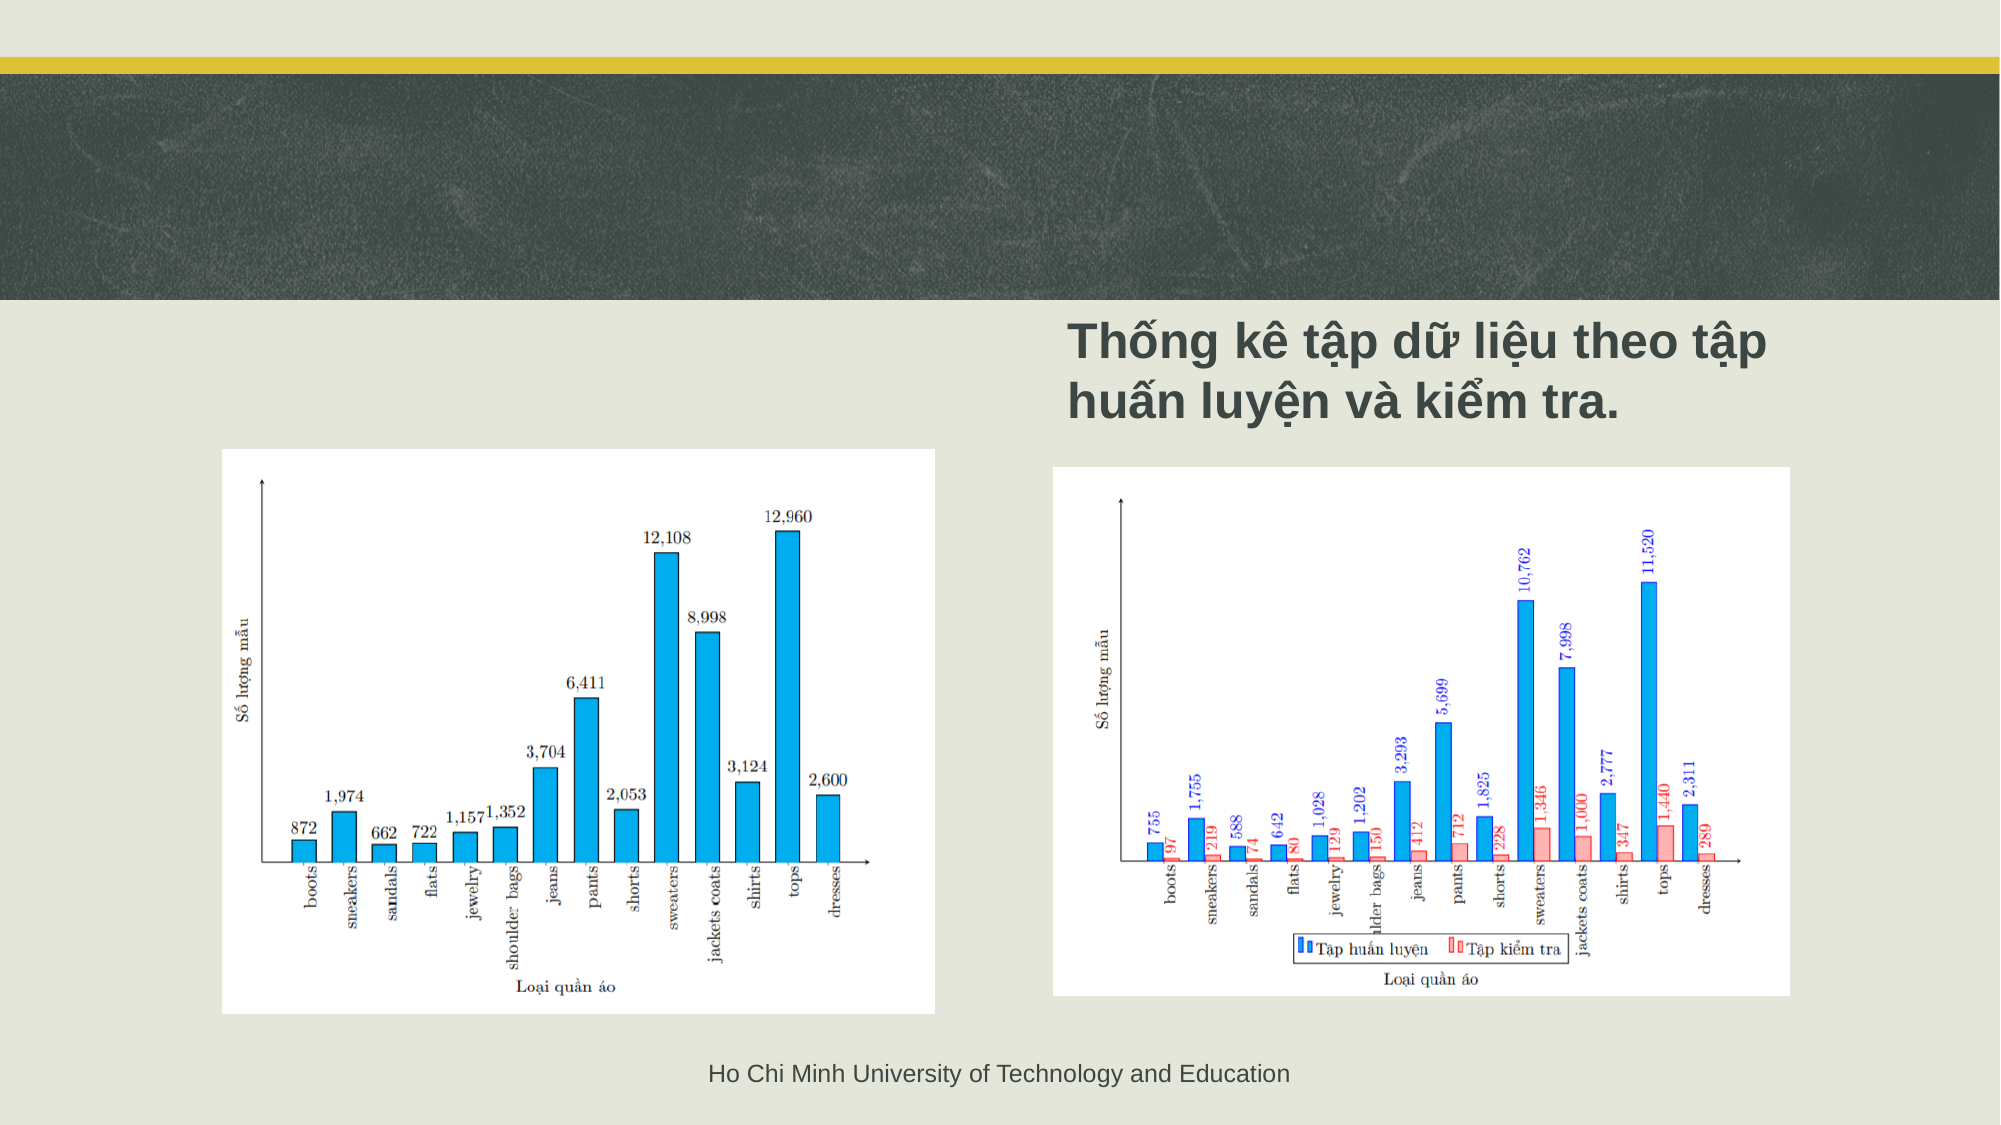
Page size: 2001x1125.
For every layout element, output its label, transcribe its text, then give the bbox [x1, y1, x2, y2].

footer Ho Chi Minh University of Technology and Education [533, 1042, 1467, 1103]
picture [0, 74, 2000, 300]
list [1052, 466, 1790, 997]
list Thống kê tập dữ liệu theo tập huấn luyện và kiểm tra. [1053, 299, 1790, 437]
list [222, 449, 935, 1014]
